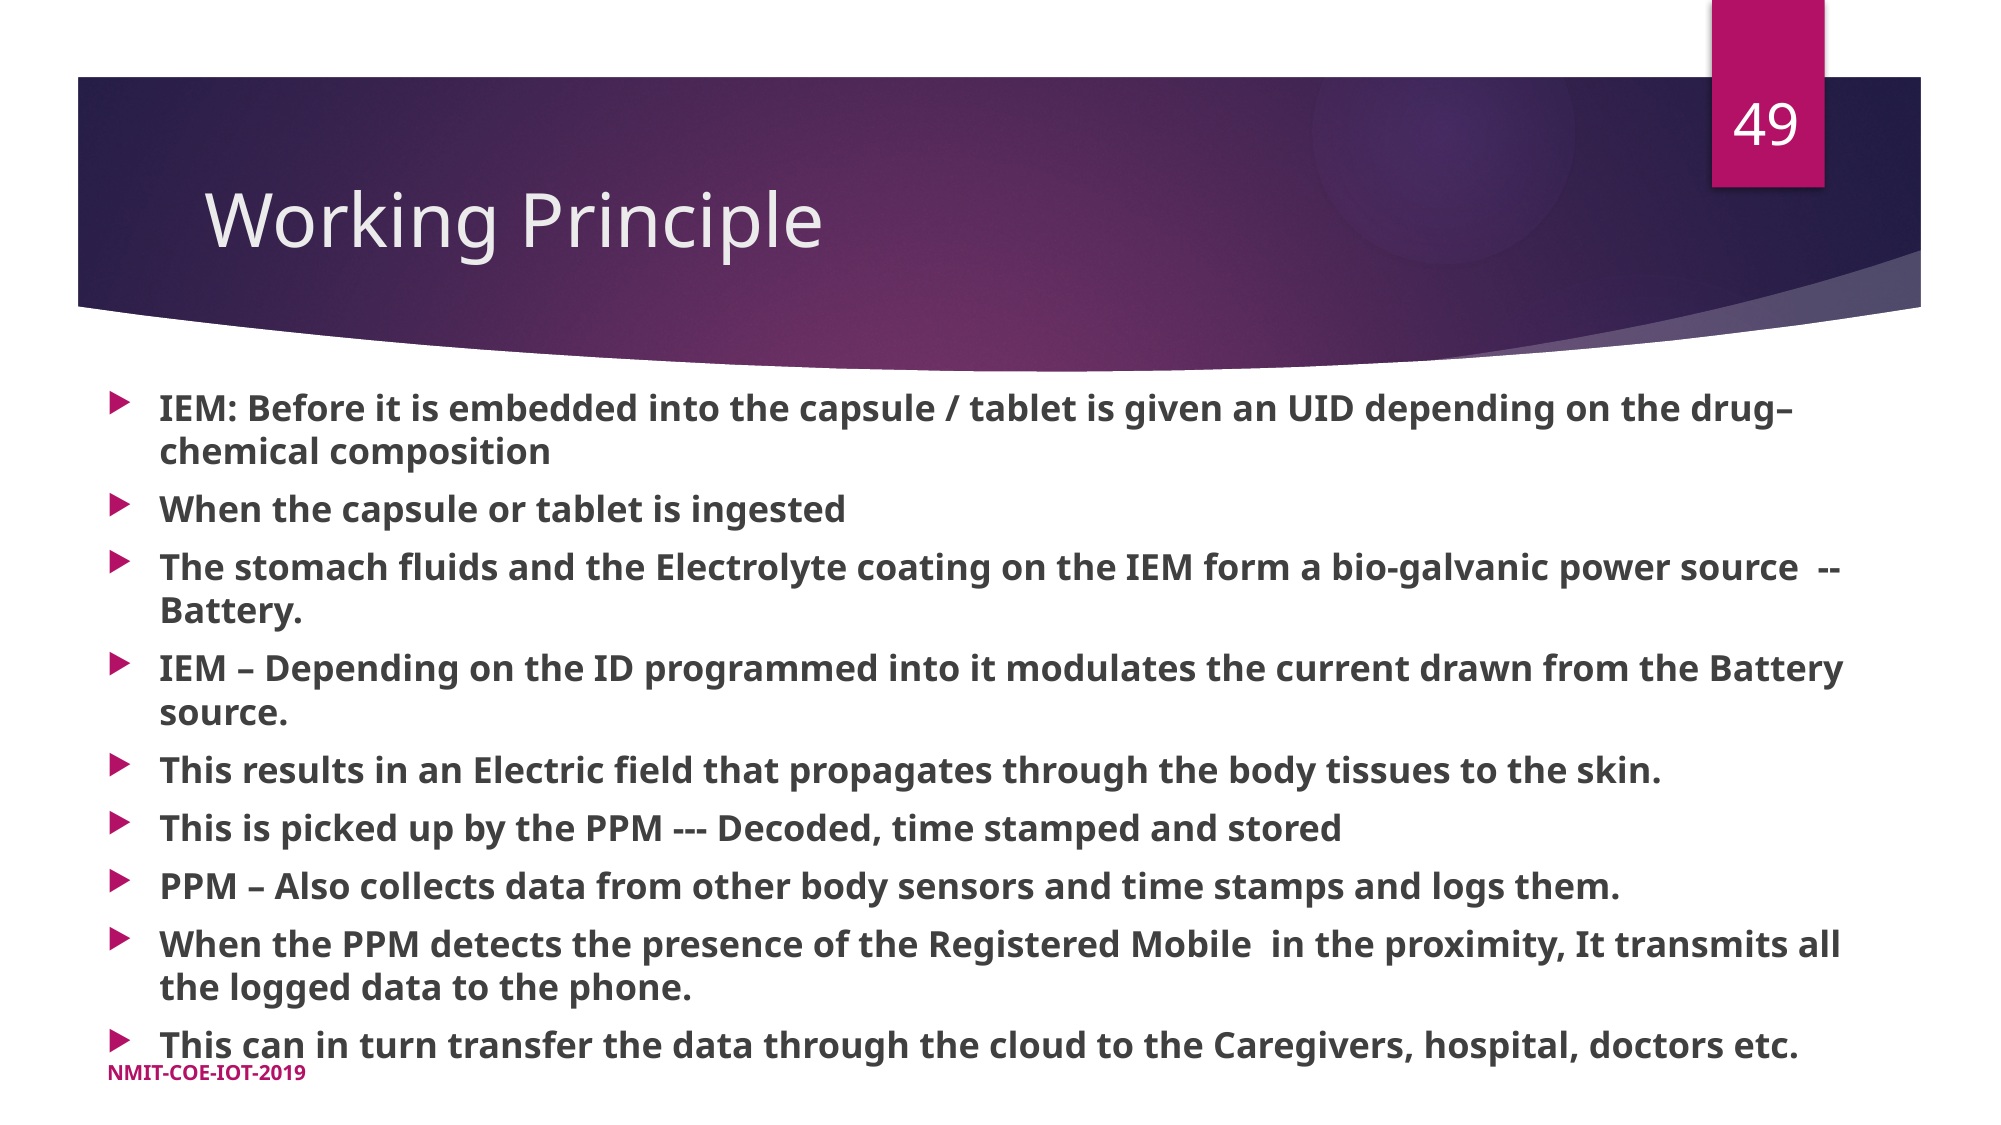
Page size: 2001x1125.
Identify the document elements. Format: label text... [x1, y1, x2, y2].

title Working Principle [189, 159, 1627, 276]
slide_number 49 [1698, 48, 1836, 175]
footer NMIT-COE-IOT-2019 [92, 1048, 726, 1099]
list IEM: Before it is embedded into the capsule / tablet is given an UID depending on the drug– chemical composition When the capsule or tablet is ingested The stomach fluids and the Electrolyte coating on the IEM form a bio-galvanic power source -- Battery. IEM – Depending on the ID programmed into it modulates the current drawn from the Battery source. This results in an Electric field that propagates through the body tissues to the skin. This is picked up by the PPM --- Decoded, time stamped and stored PPM – Also collects data from other body sensors and time stamps and logs them. When the PPM detects the presence of the Registered Mobile in the proximity, It transmits all the logged data to the phone. This can in turn transfer the data through the cloud to the Caregivers, hospital, doctors etc. [92, 377, 1922, 1077]
